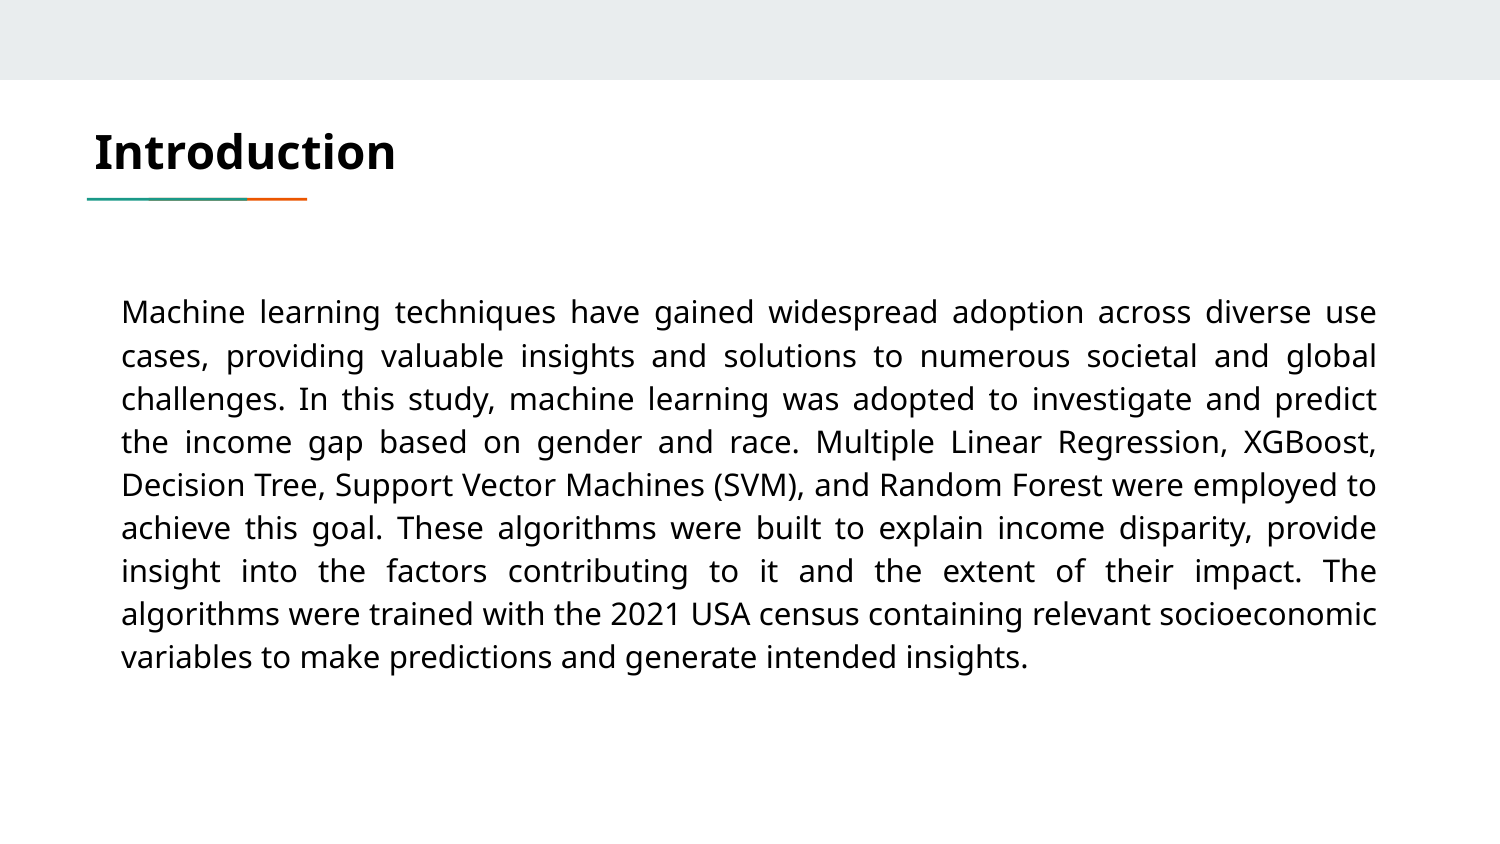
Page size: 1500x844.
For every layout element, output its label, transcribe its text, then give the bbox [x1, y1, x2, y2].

list Machine learning techniques have gained widespread adoption across diverse use cases, providing valuable insights and solutions to numerous societal and global challenges. In this study, machine learning was adopted to investigate and predict the income gap based on gender and race. Multiple Linear Regression, XGBoost, Decision Tree, Support Vector Machines (SVM), and Random Forest were employed to achieve this goal. These algorithms were built to explain income disparity, provide insight into the factors contributing to it and the extent of their impact. The algorithms were trained with the 2021 USA census containing relevant socioeconomic variables to make predictions and generate intended insights. [106, 272, 1394, 572]
title Introduction [79, 106, 1341, 195]
